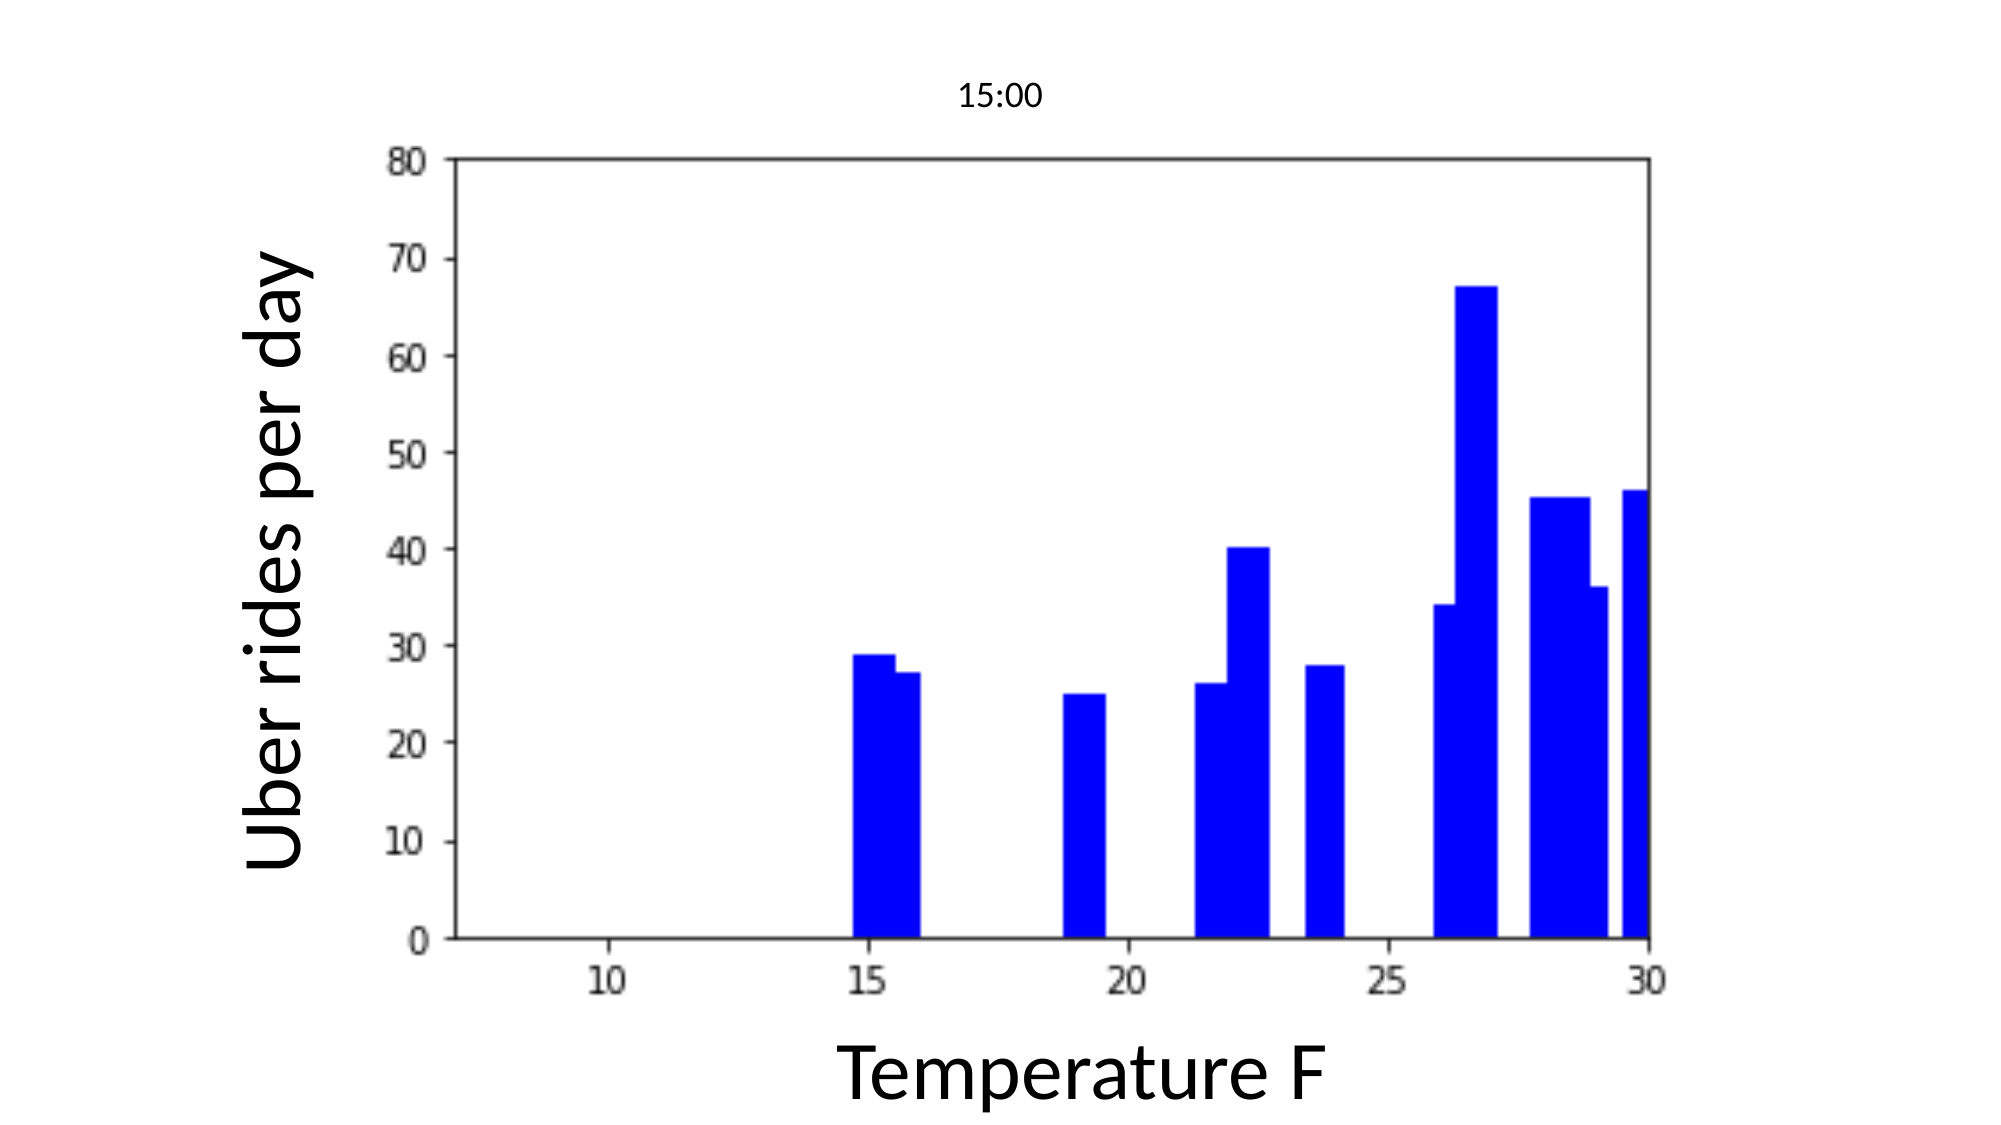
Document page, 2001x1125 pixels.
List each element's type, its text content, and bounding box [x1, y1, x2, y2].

text_box Uber rides per day [209, 235, 325, 890]
text_box 15:00 [942, 62, 1058, 123]
text_box Temperature F [822, 1024, 1343, 1124]
picture [359, 123, 1695, 1024]
